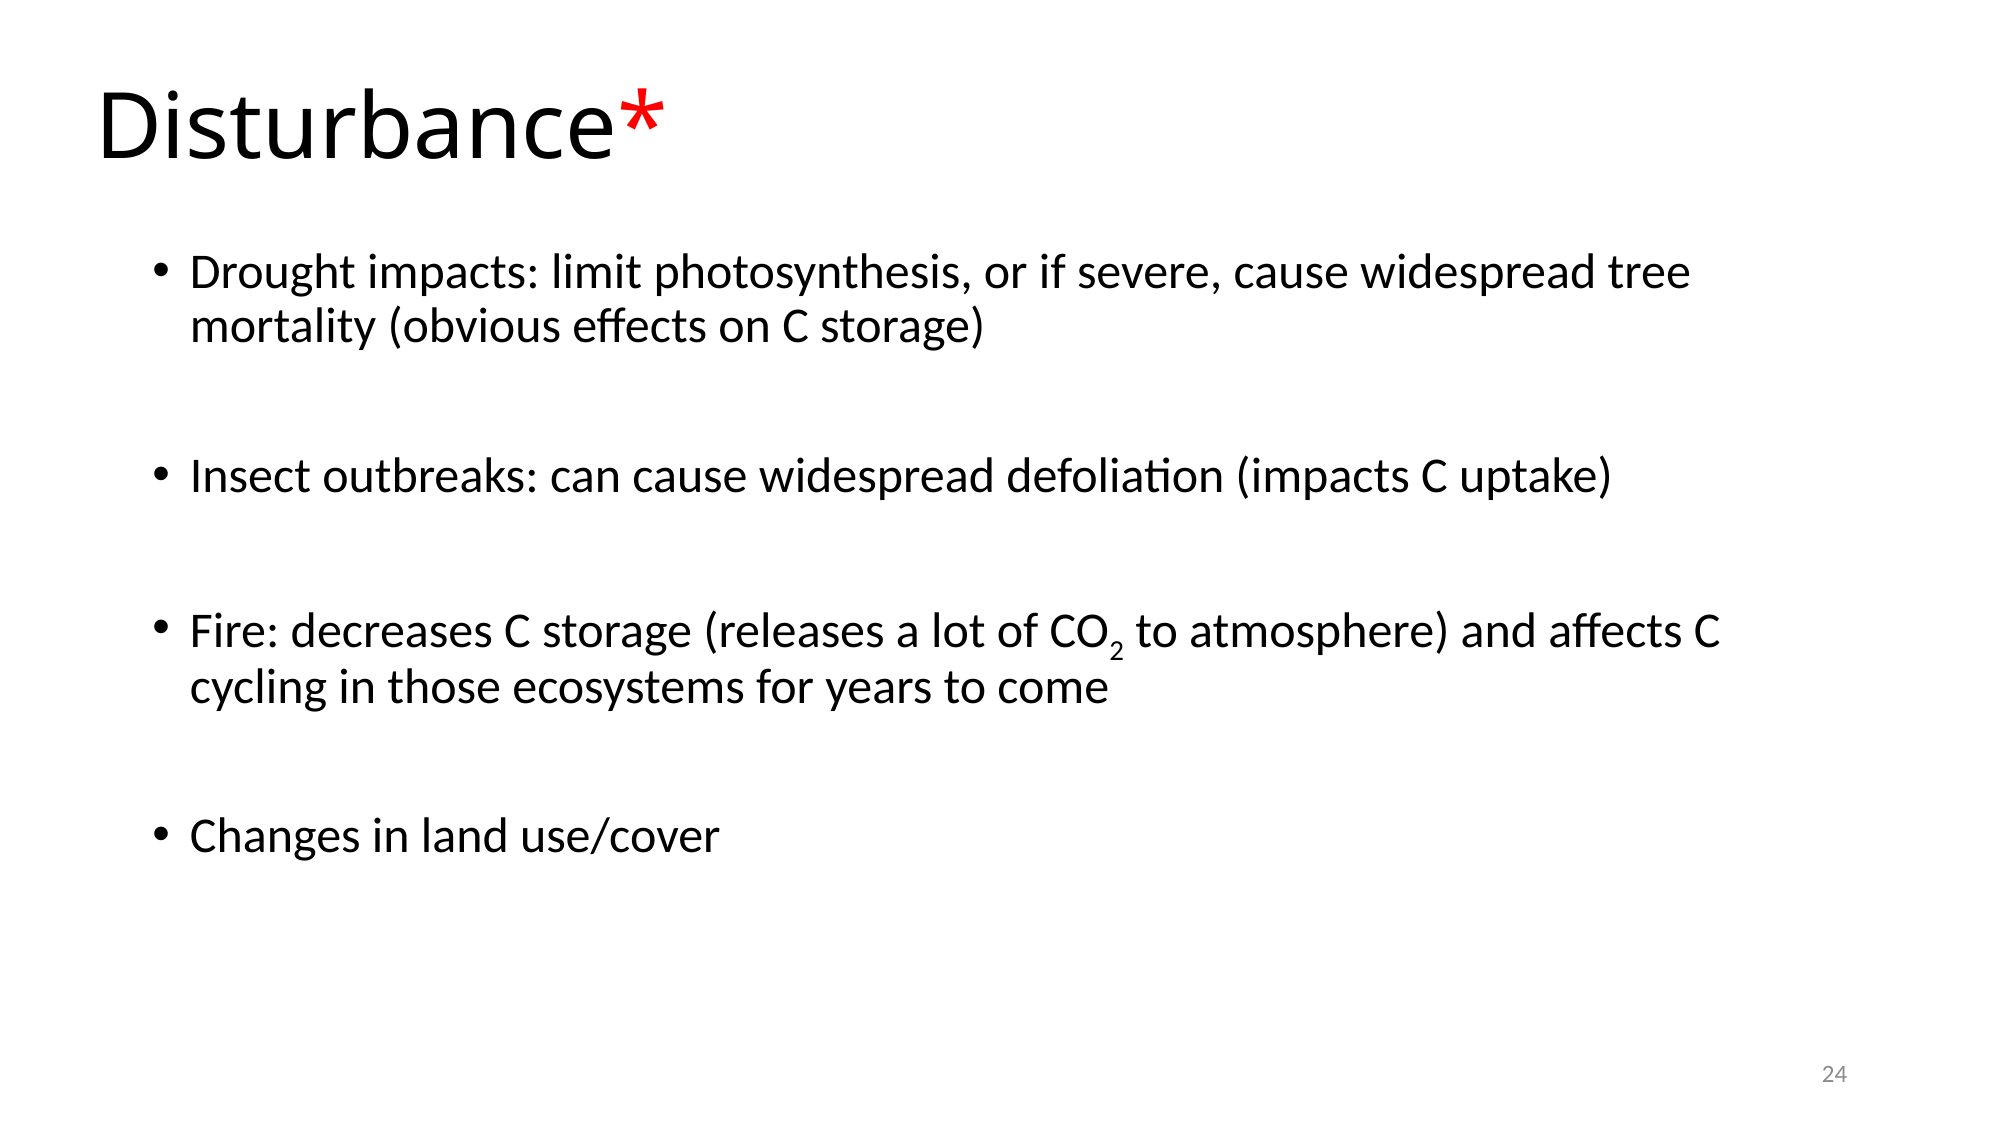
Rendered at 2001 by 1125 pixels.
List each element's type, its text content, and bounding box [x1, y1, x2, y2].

slide_number 24 [1412, 1042, 1863, 1103]
list Drought impacts: limit photosynthesis, or if severe, cause widespread tree mortality (obvious effects on C storage) Insect outbreaks: can cause widespread defoliation (impacts C uptake) Fire: decreases C storage (releases a lot of CO2 to atmosphere) and affects C cycling in those ecosystems for years to come Changes in land use/cover [137, 237, 1863, 952]
title Disturbance* [79, 20, 1805, 238]
